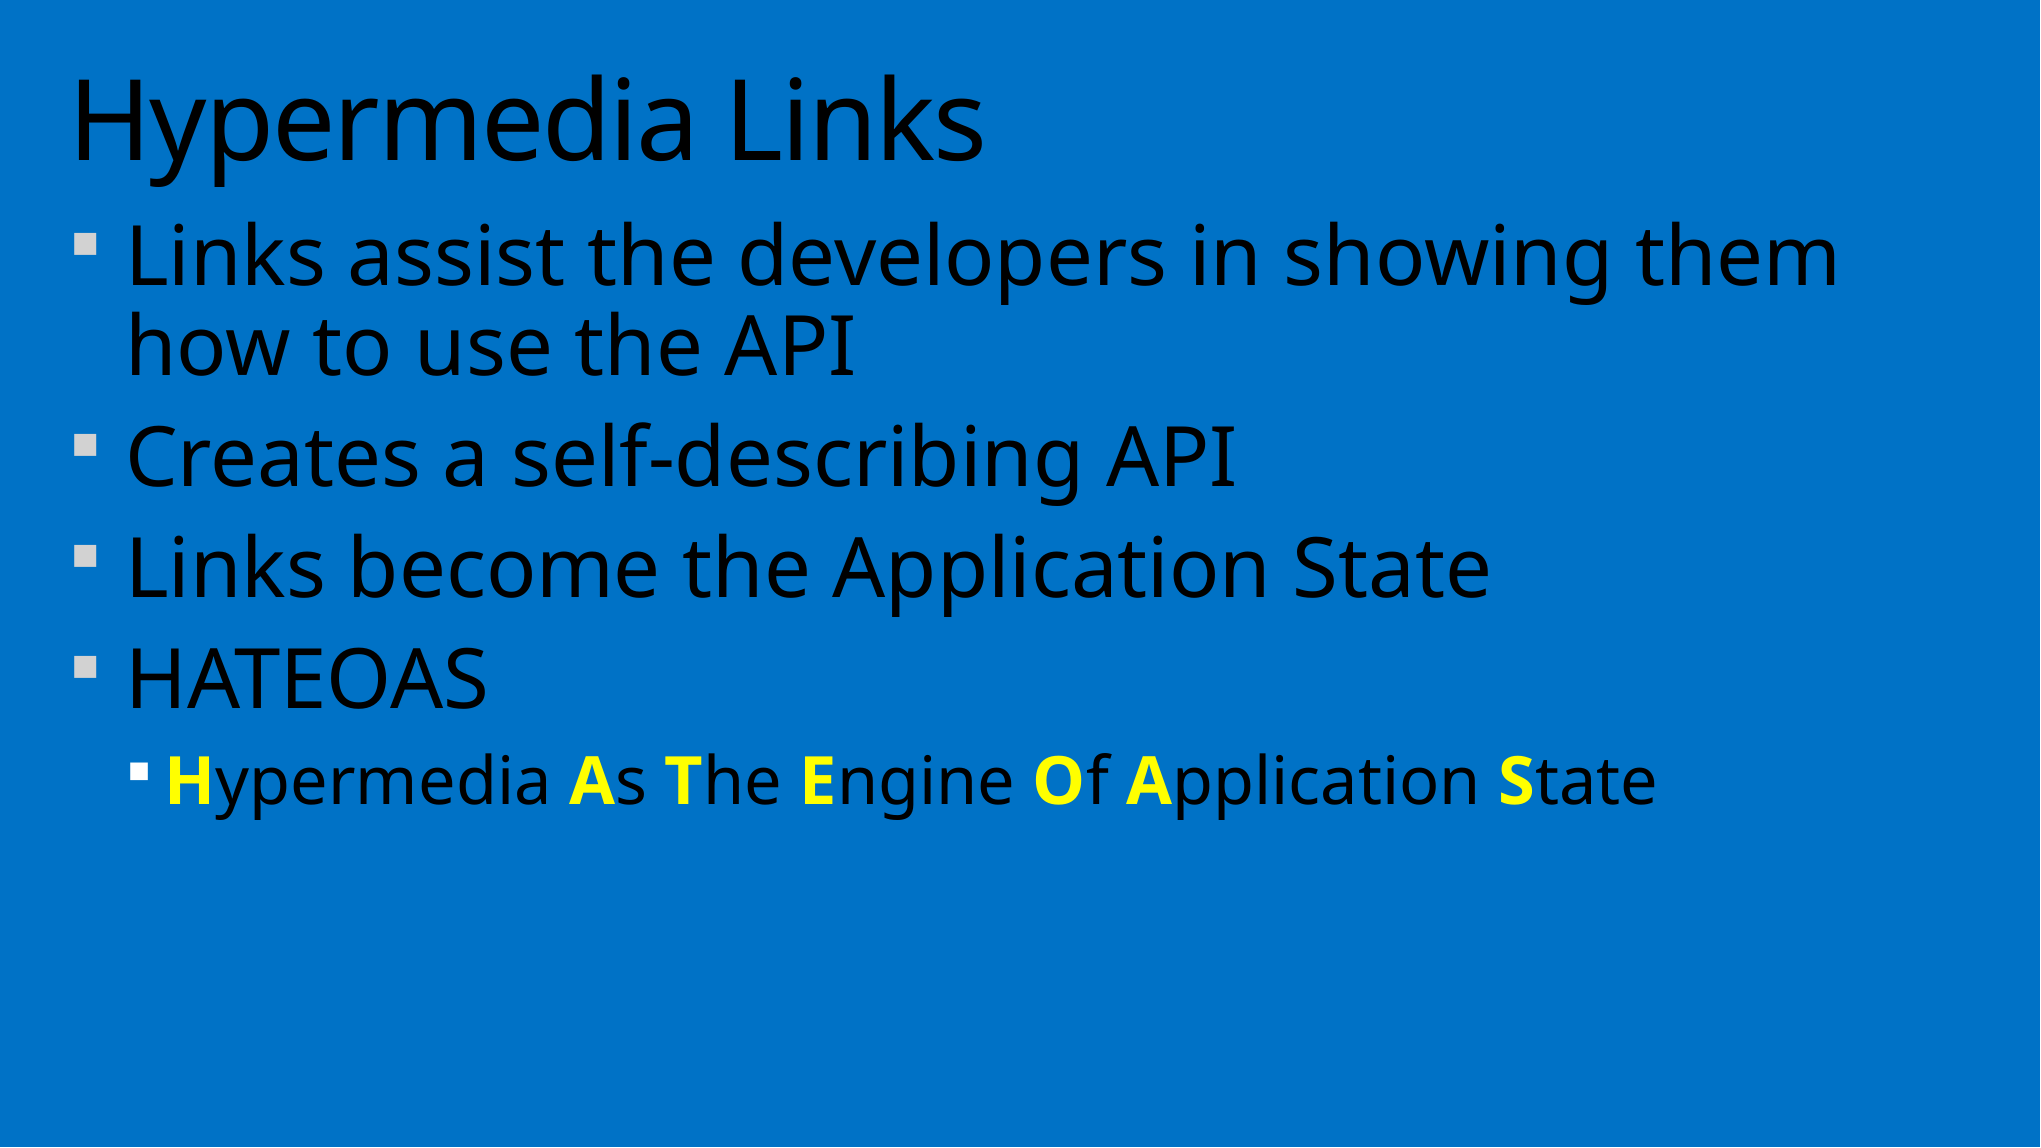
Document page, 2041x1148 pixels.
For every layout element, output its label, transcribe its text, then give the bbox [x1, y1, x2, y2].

title Hypermedia Links [45, 48, 1996, 199]
list Links assist the developers in showing them how to use the API Creates a self-describing API Links become the Application State HATEOAS Hypermedia As The Engine Of Application State [45, 198, 2041, 841]
